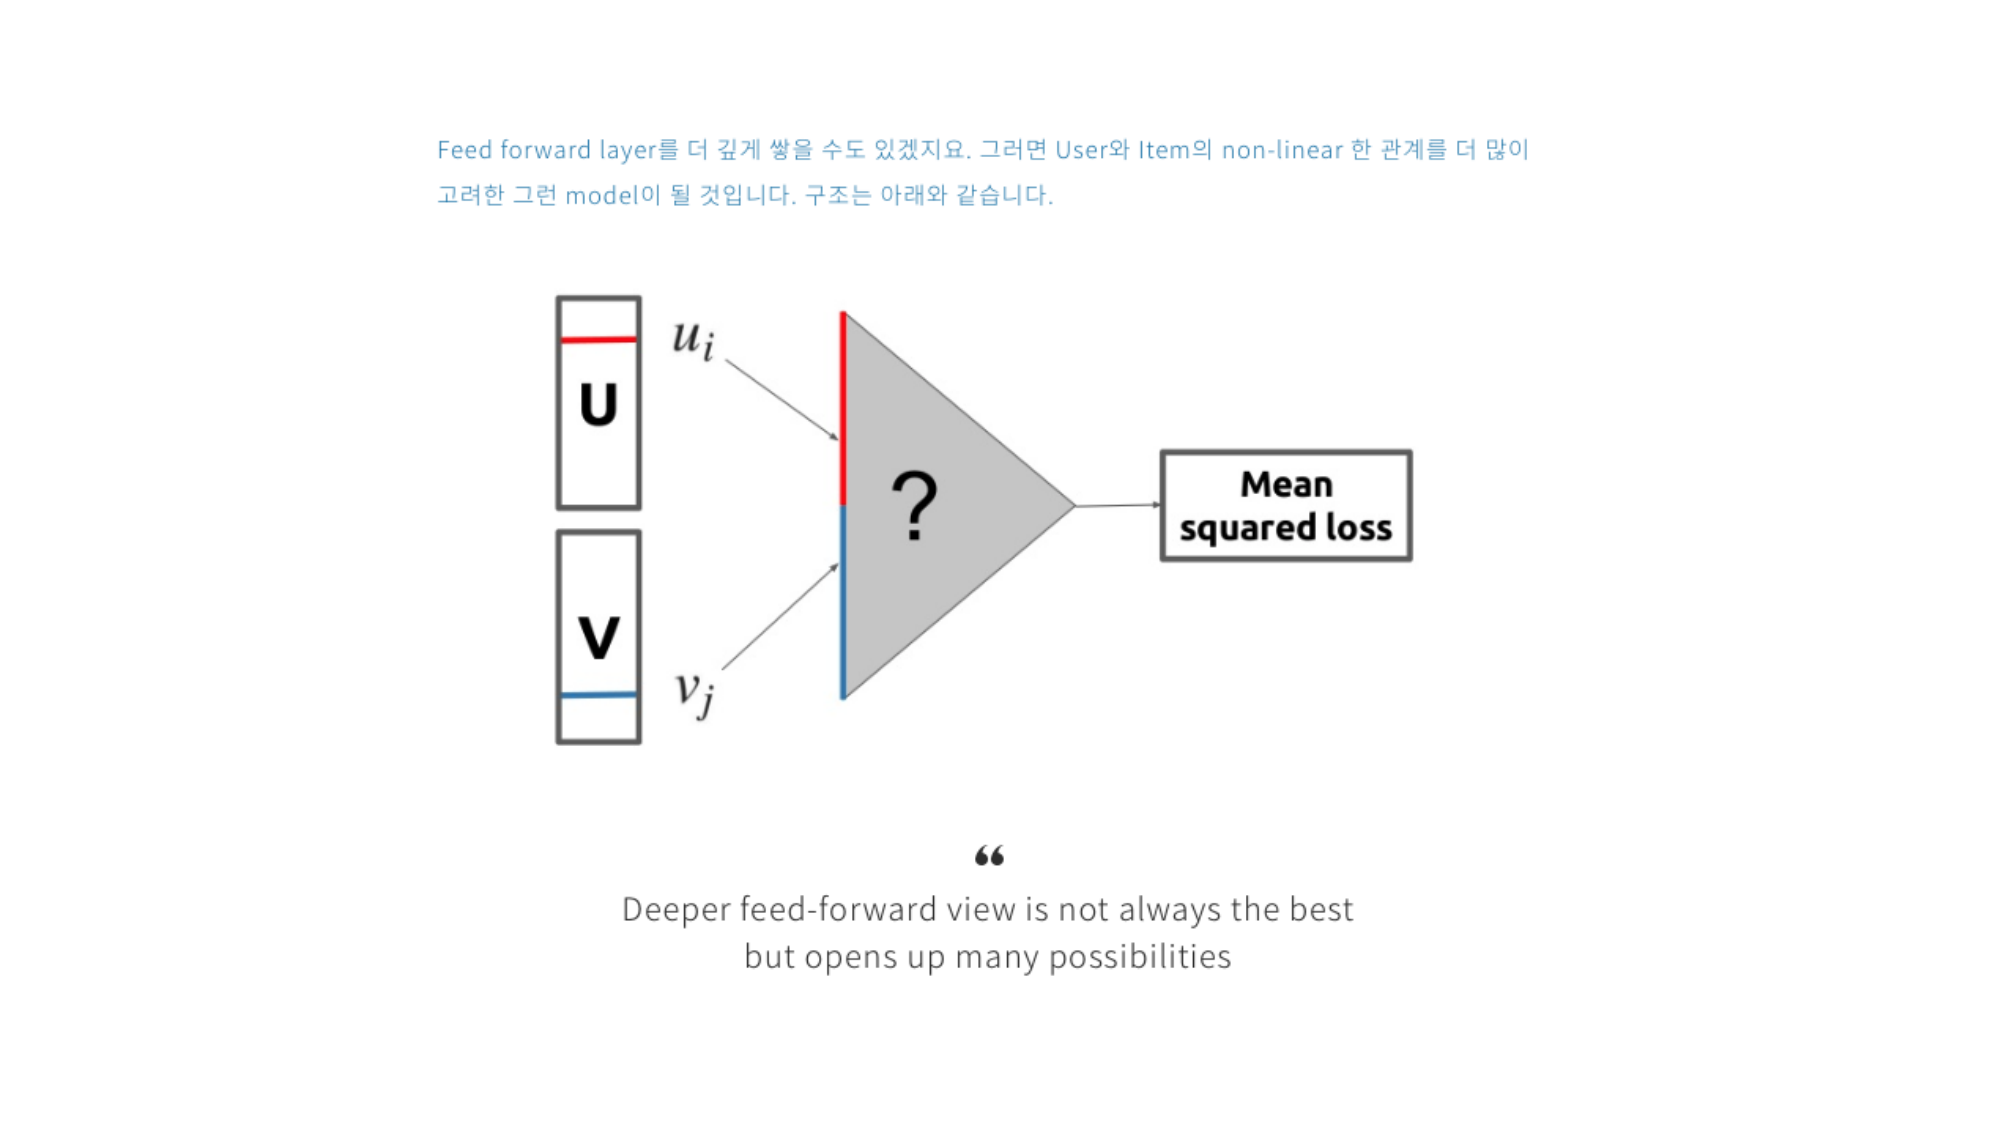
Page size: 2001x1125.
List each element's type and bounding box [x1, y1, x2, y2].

picture [421, 105, 1579, 1020]
